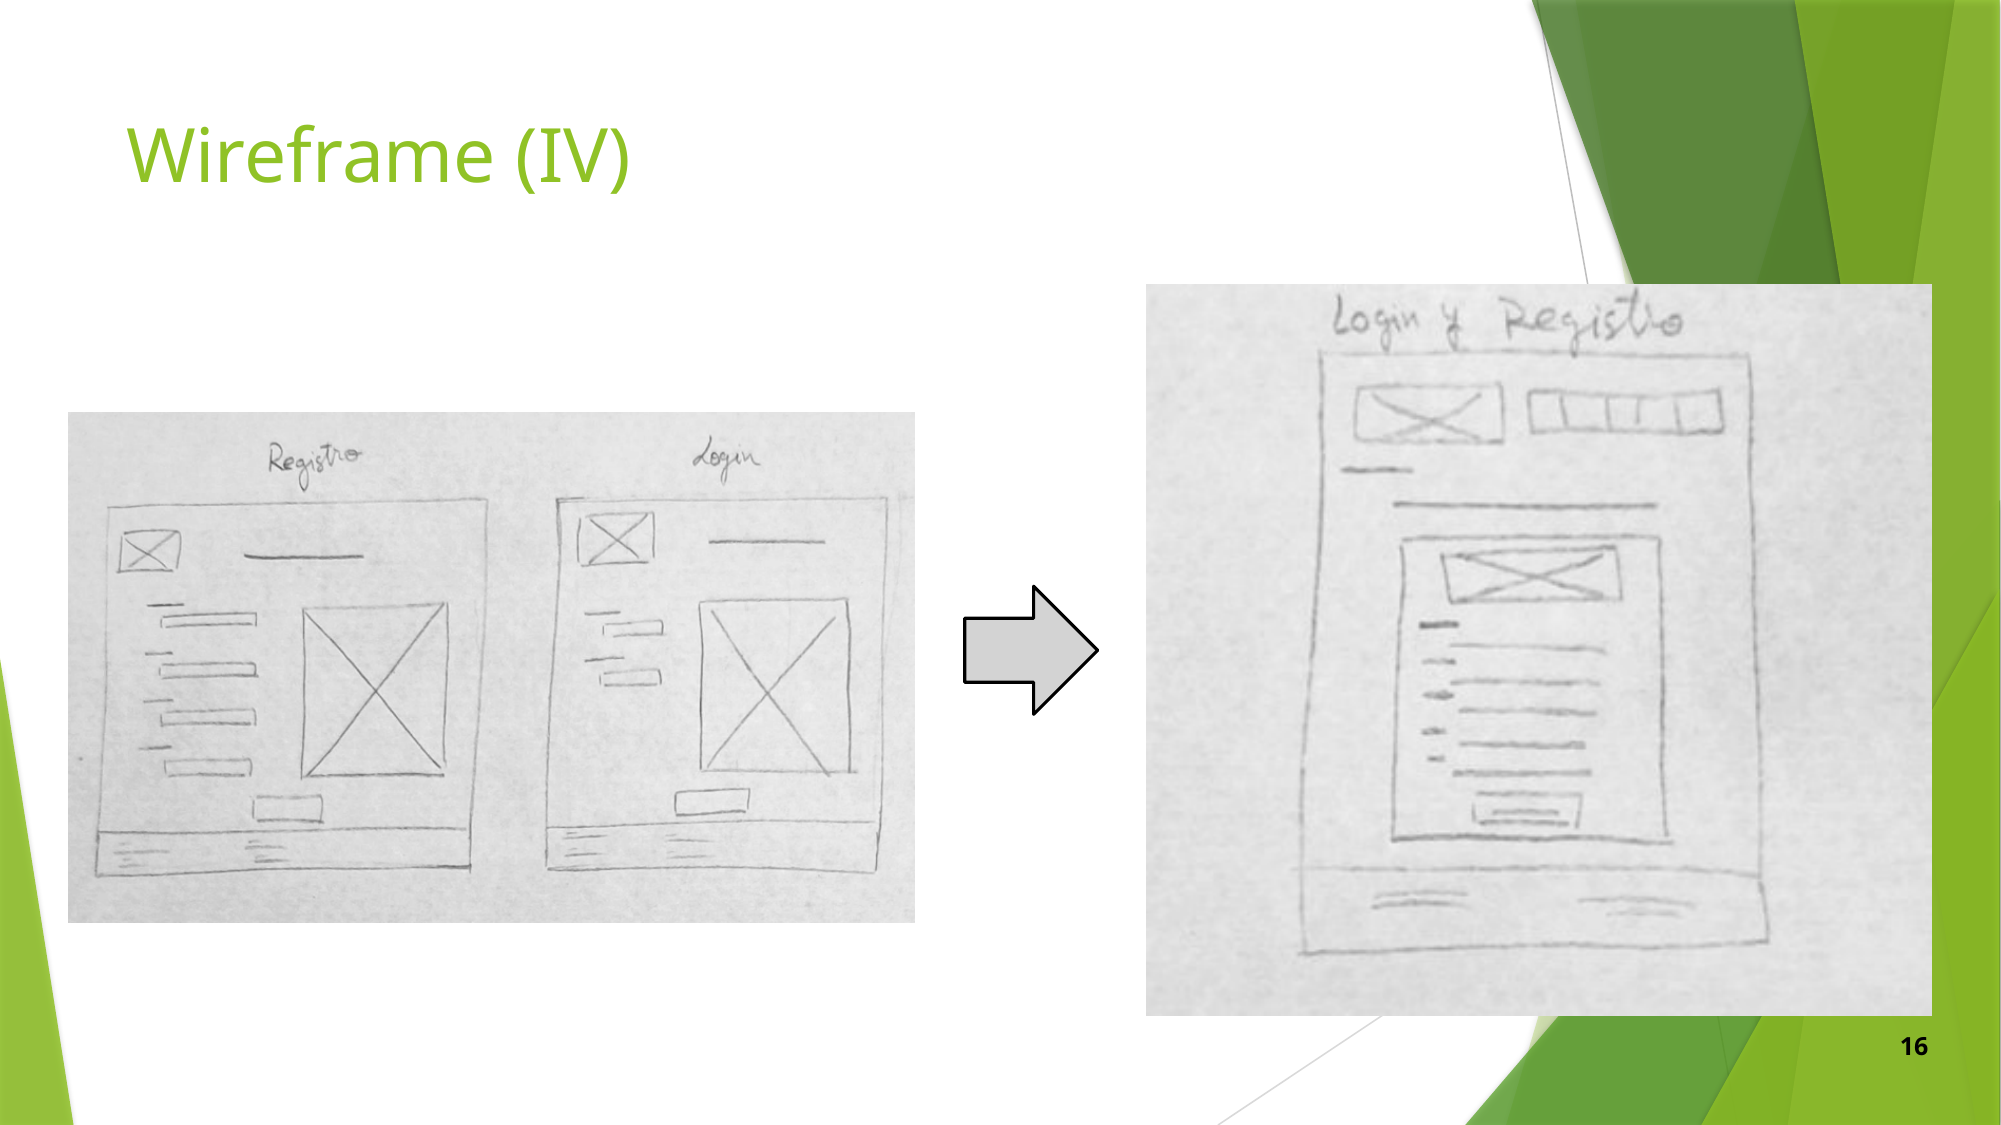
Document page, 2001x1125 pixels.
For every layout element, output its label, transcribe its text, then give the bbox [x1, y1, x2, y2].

title Wireframe (IV) [111, 99, 1522, 317]
slide_number 16 [1831, 1017, 1944, 1078]
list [1145, 283, 1933, 1016]
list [67, 411, 915, 923]
text_box [963, 584, 1099, 716]
